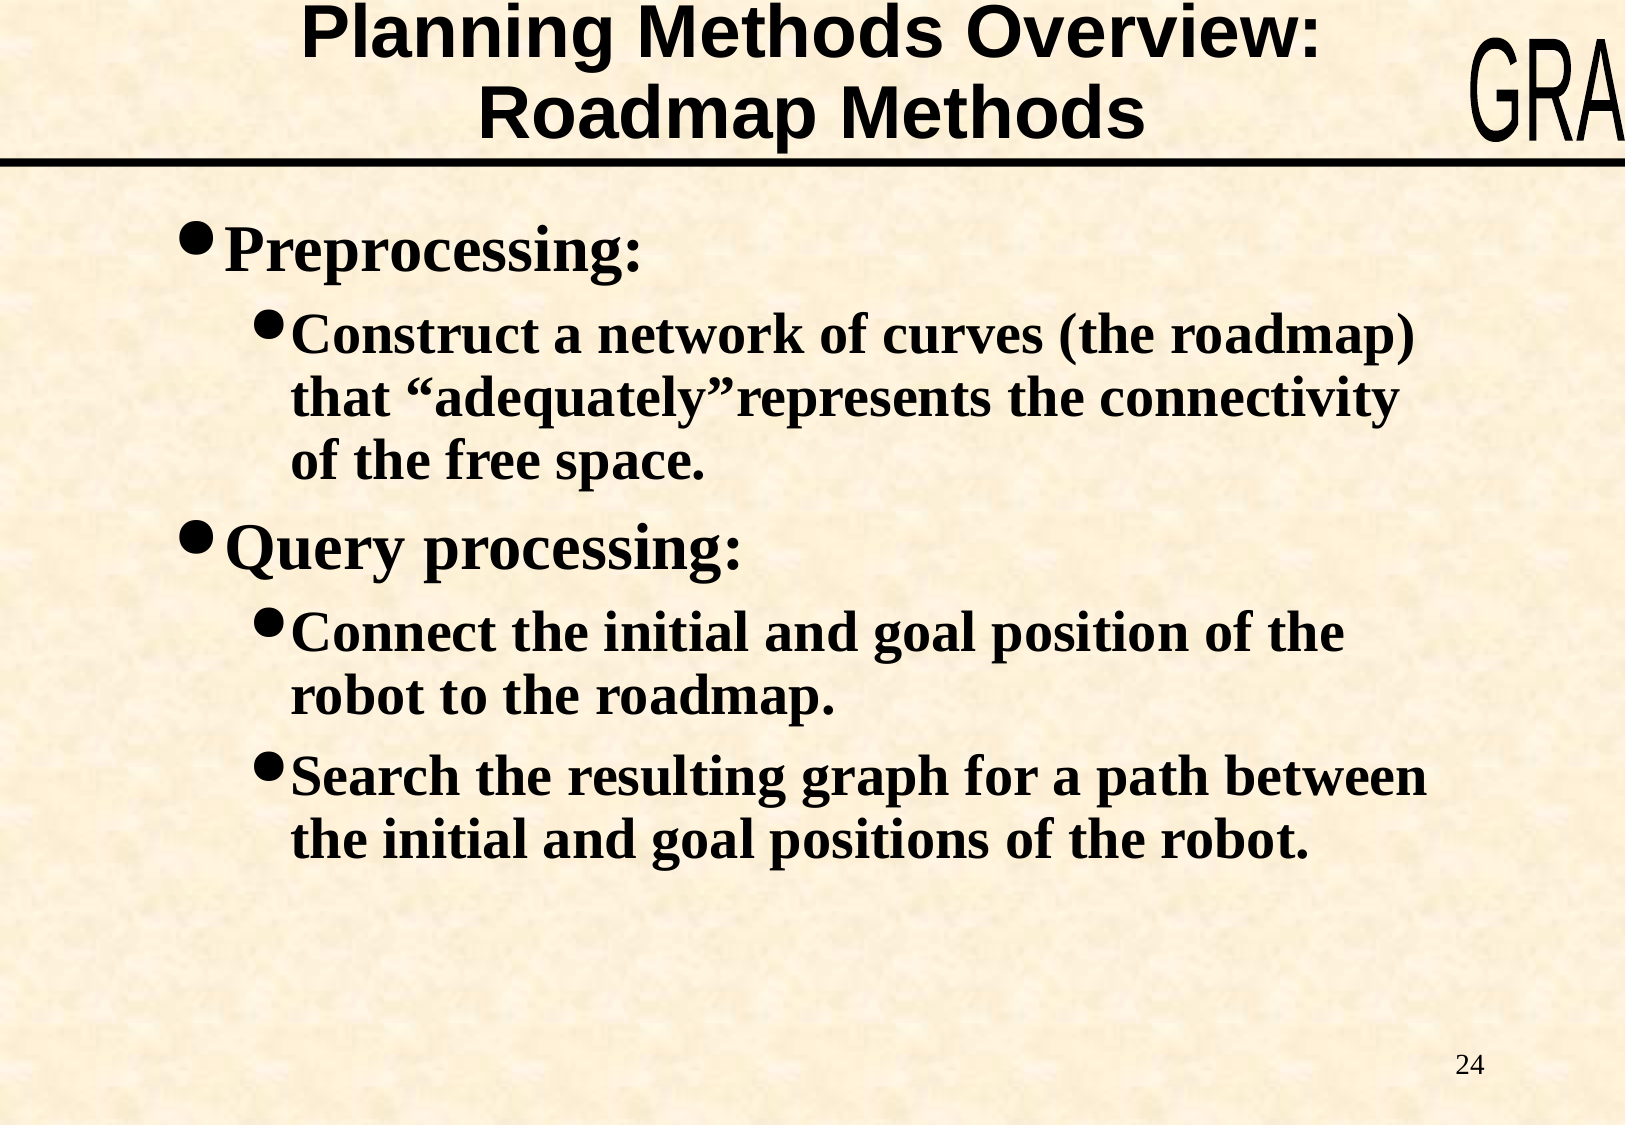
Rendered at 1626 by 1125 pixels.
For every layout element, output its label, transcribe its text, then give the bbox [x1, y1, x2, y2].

title Planning Methods Overview: Roadmap Methods [137, 12, 1488, 163]
list Preprocessing: Construct a network of curves (the roadmap) that “adequately”represents the connectivity of the free space. Query processing: Connect the initial and goal position of the robot to the roadmap. Search the resulting graph for a path between the initial and goal positions of the robot. [162, 206, 1463, 1044]
picture [0, 0, 1626, 1125]
slide_number 24 [1162, 1025, 1500, 1100]
